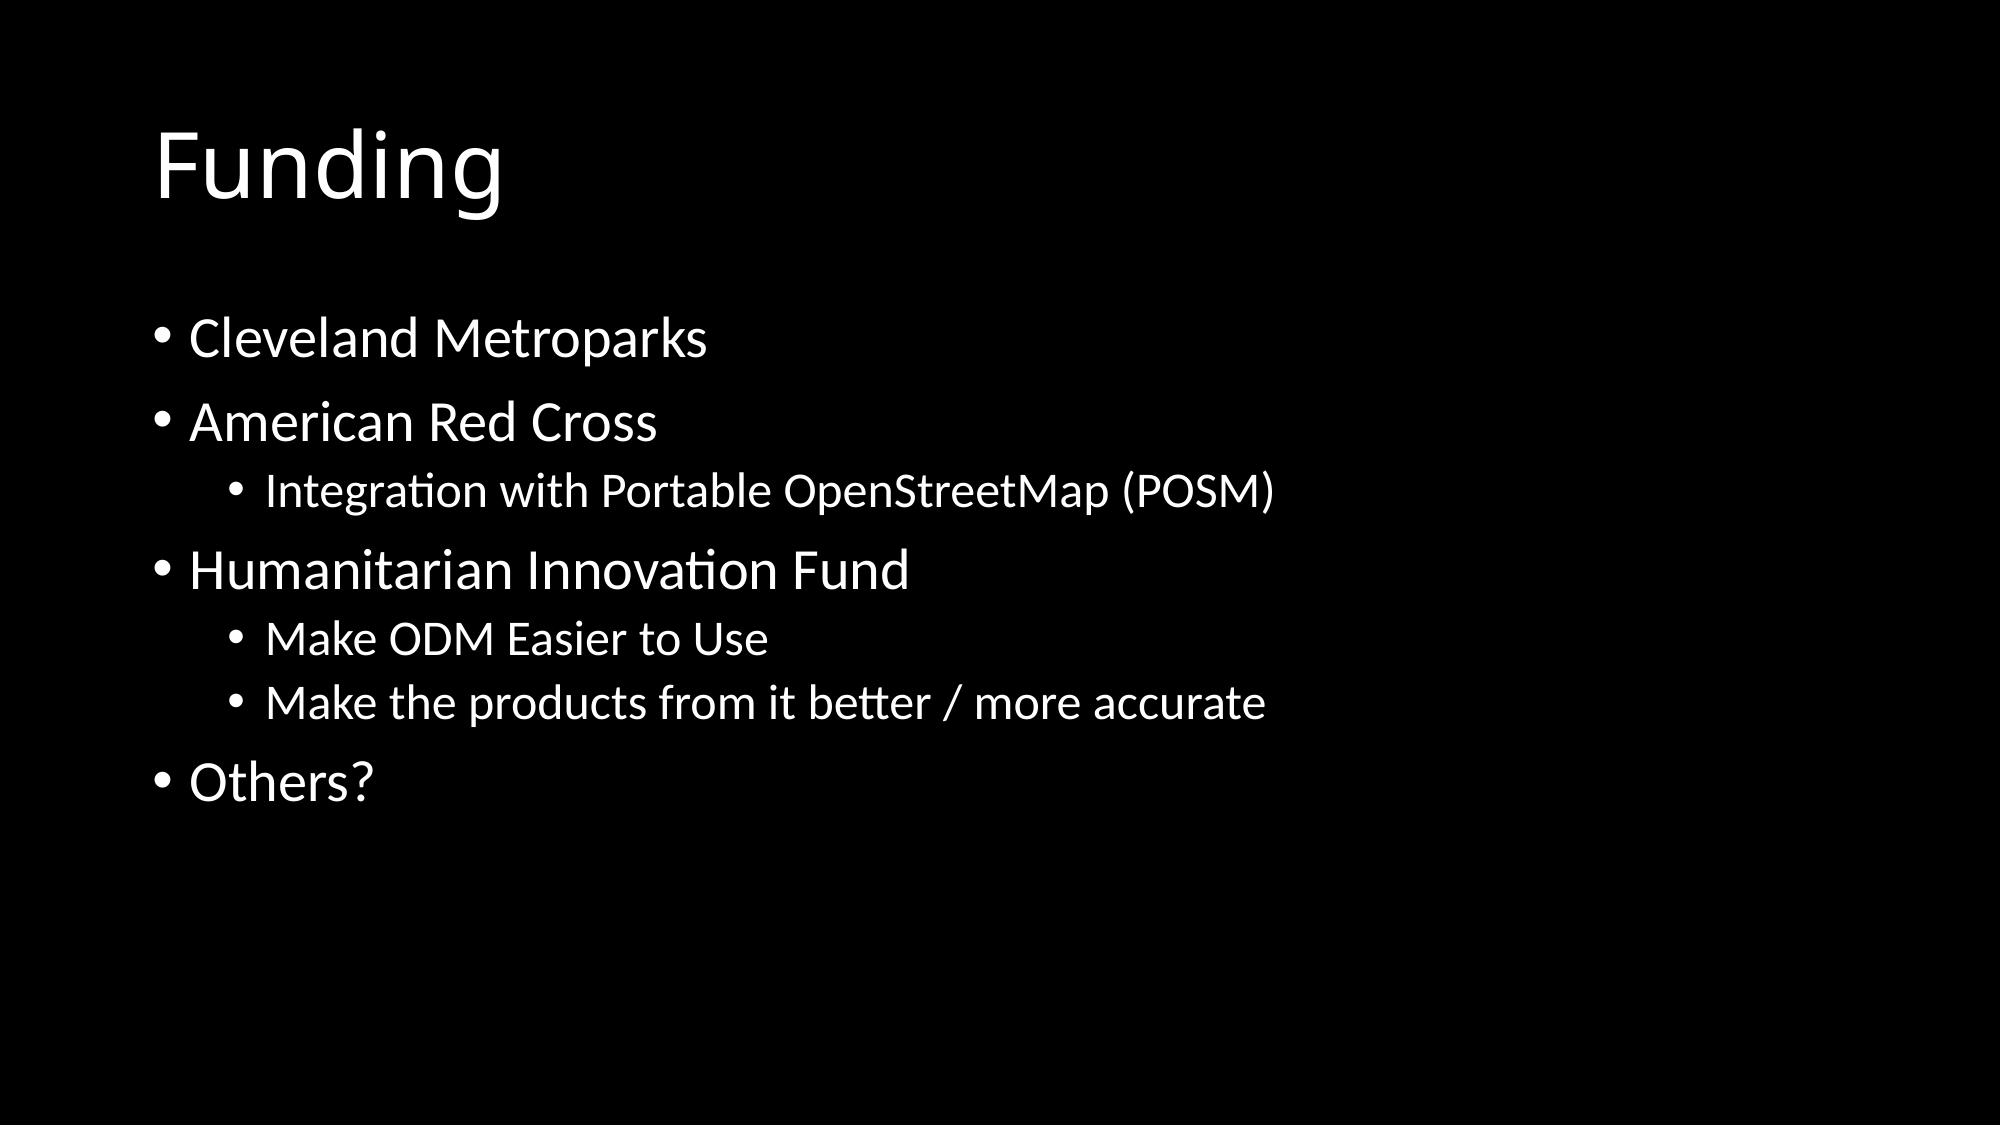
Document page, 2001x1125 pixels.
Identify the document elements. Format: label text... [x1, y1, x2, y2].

list Cleveland Metroparks American Red Cross Integration with Portable OpenStreetMap (POSM) Humanitarian Innovation Fund Make ODM Easier to Use Make the products from it better / more accurate Others? [137, 299, 1863, 1014]
title Funding [137, 59, 1863, 278]
